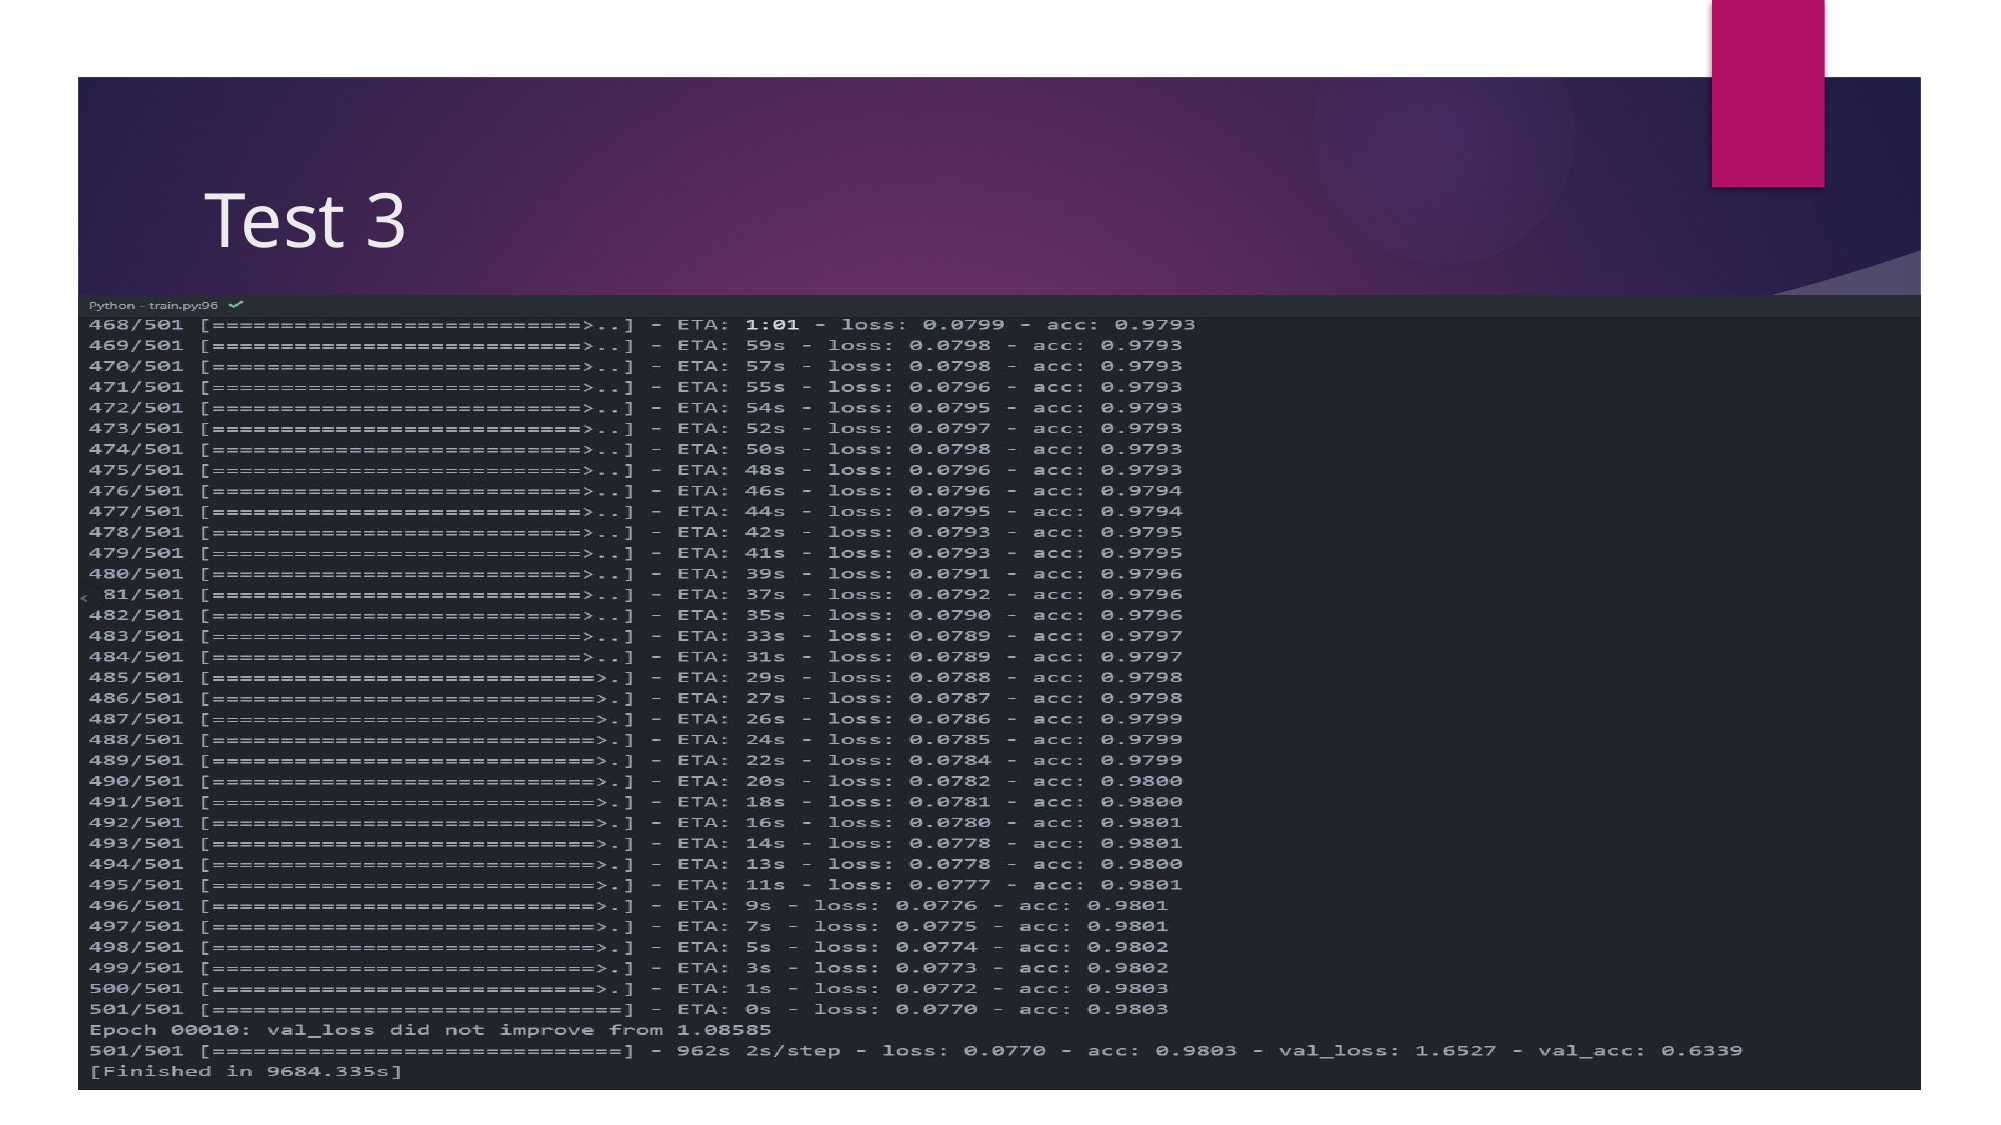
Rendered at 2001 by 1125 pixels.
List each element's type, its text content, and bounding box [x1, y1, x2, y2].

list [78, 295, 1921, 1091]
title Test 3 [189, 159, 1627, 276]
